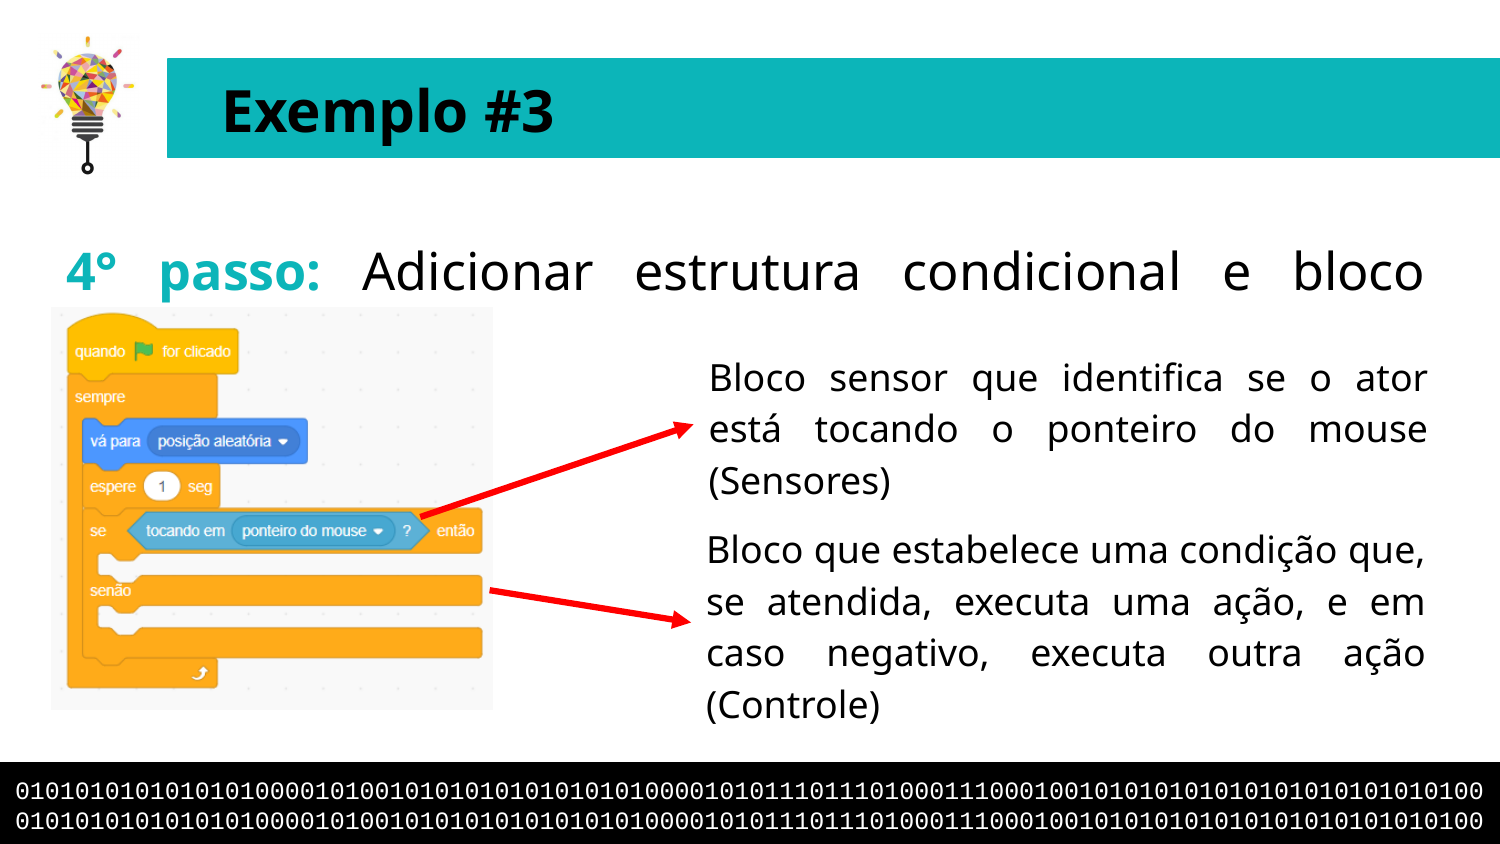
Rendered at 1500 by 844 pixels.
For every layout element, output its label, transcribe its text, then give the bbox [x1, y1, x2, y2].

text_box [167, 58, 1500, 158]
text_box 4° passo: Adicionar estrutura condicional e bloco sensor [51, 214, 1442, 388]
picture [38, 32, 140, 179]
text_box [420, 395, 694, 518]
text_box Bloco sensor que identifica se o ator está tocando o ponteiro do mouse (Sensores) [693, 331, 1444, 517]
title Exemplo #3 [206, 58, 1500, 153]
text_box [489, 589, 692, 595]
text_box 0101010101010101000010100101010101010101010000101011101110100011100010010101010101010101010101010001010101010101010000101001010101010101010100001010111011101000111000100101010101010101010101010100 [0, 759, 1500, 841]
text_box Bloco que estabelece uma condição que, se atendida, executa uma ação, e em caso negativo, executa outra ação (Controle) [691, 517, 1442, 741]
picture [50, 307, 493, 710]
